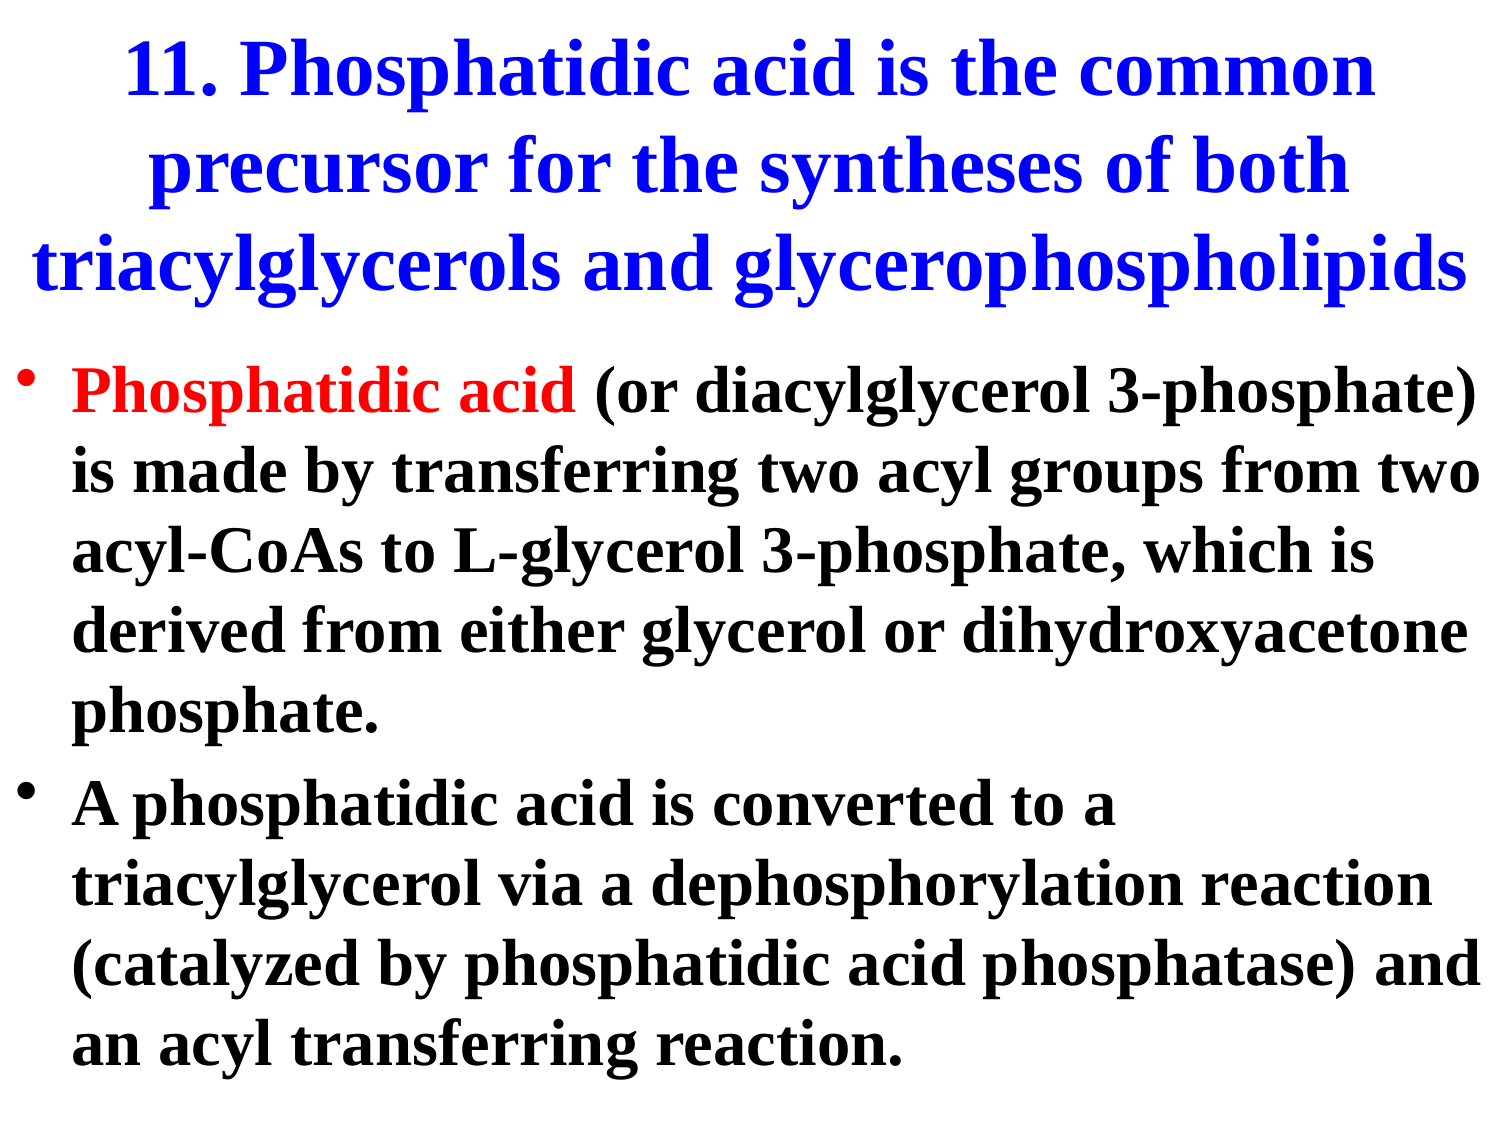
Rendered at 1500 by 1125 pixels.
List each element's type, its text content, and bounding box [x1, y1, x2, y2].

title 11. Phosphatidic acid is the common precursor for the syntheses of both triacylglycerols and glycerophospholipids [0, 66, 1500, 255]
list Phosphatidic acid (or diacylglycerol 3-phosphate) is made by transferring two acyl groups from two acyl-CoAs to L-glycerol 3-phosphate, which is derived from either glycerol or dihydroxyacetone phosphate. A phosphatidic acid is converted to a triacylglycerol via a dephosphorylation reaction (catalyzed by phosphatidic acid phosphatase) and an acyl transferring reaction. [0, 337, 1500, 1125]
